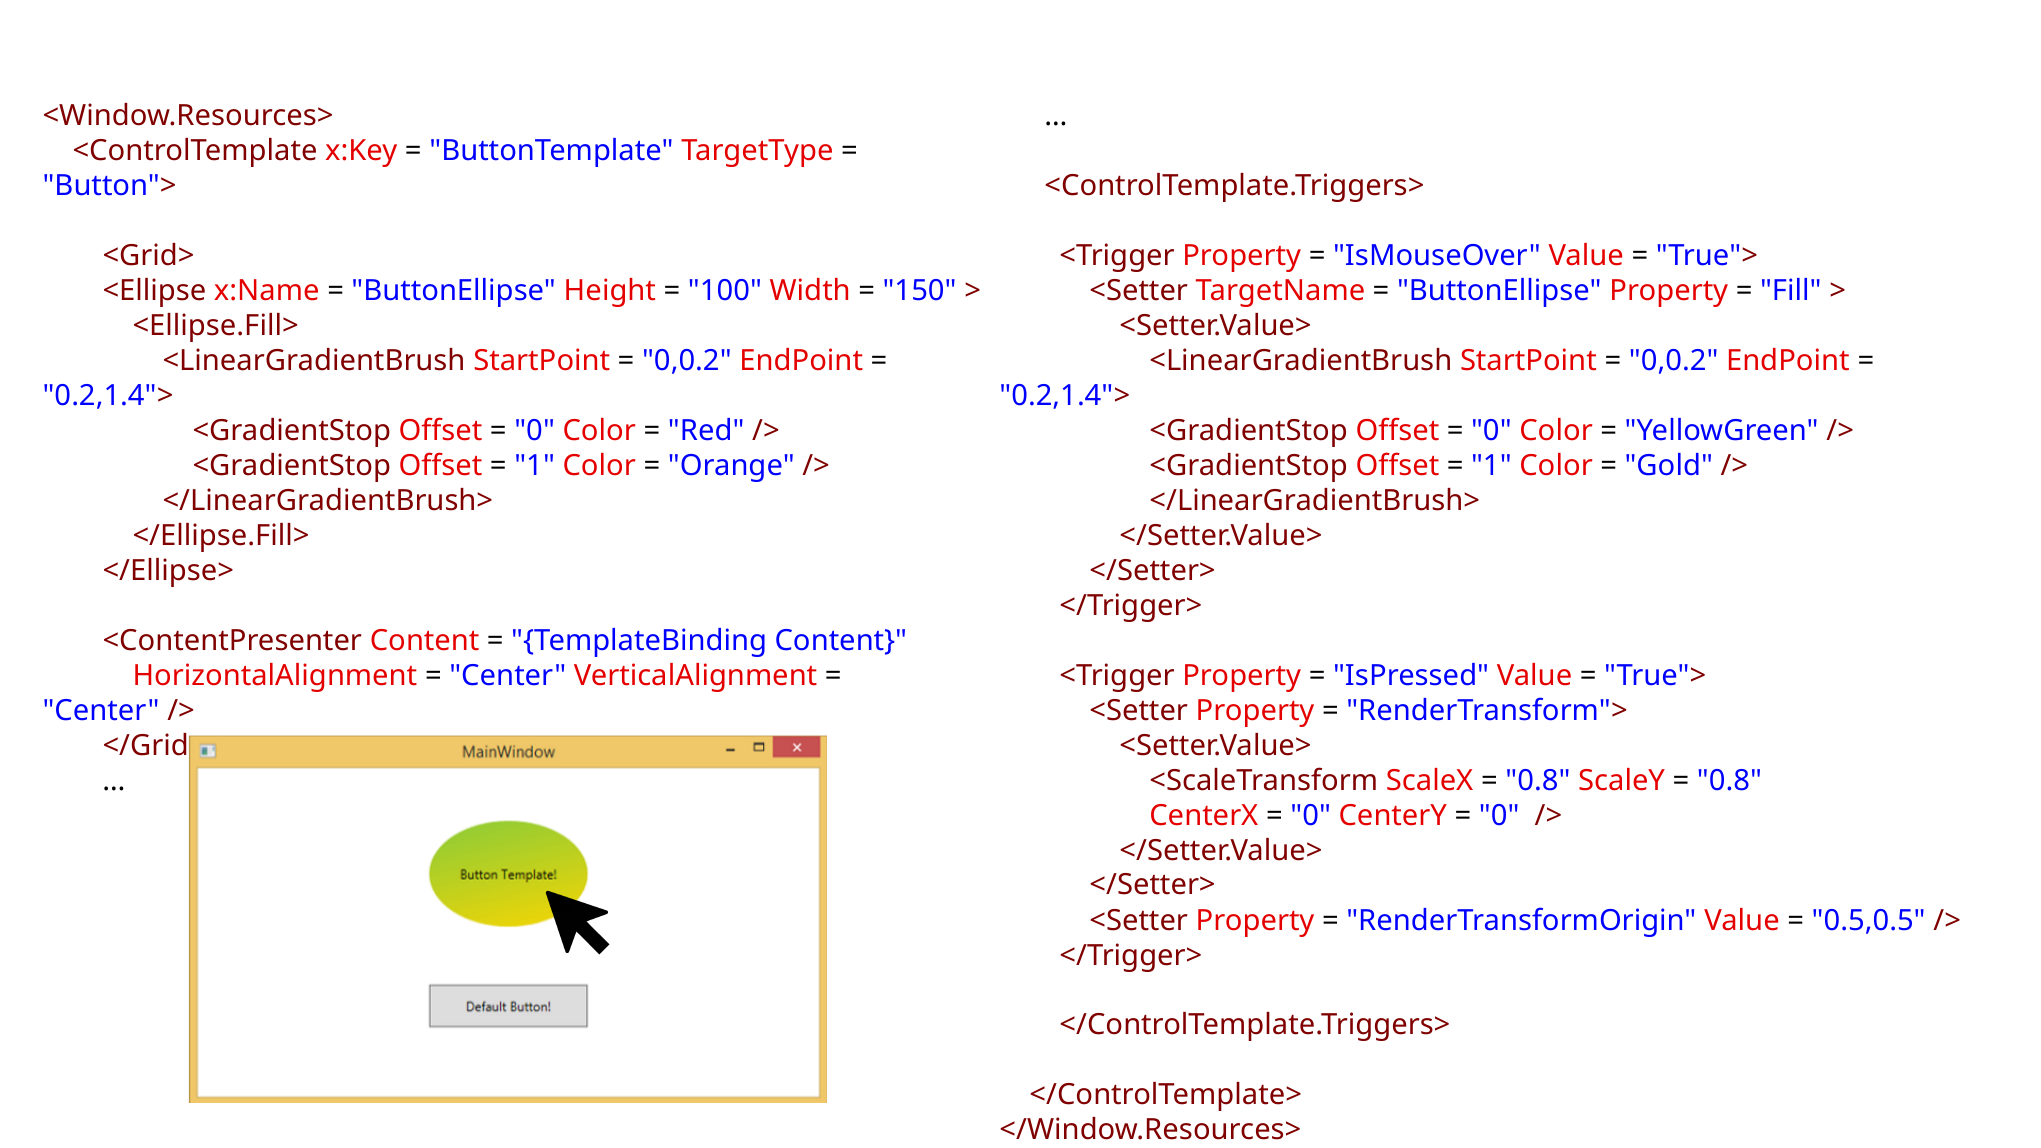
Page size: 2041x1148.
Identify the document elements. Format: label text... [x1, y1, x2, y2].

picture [188, 735, 827, 1103]
text_box <Window.Resources> <ControlTemplate x:Key = "ButtonTemplate" TargetType = "Button"> <Grid> <Ellipse x:Name = "ButtonEllipse" Height = "100" Width = "150" > <Ellipse.Fill> <LinearGradientBrush StartPoint = "0,0.2" EndPoint = "0.2,1.4"> <GradientStop Offset = "0" Color = "Red" /> <GradientStop Offset = "1" Color = "Orange" /> </LinearGradientBrush> </Ellipse.Fill> </Ellipse> <ContentPresenter Content = "{TemplateBinding Content}" HorizontalAlignment = "Center" VerticalAlignment = "Center" /> </Grid> … [27, 89, 984, 839]
text_box … <ControlTemplate.Triggers> <Trigger Property = "IsMouseOver" Value = "True"> <Setter TargetName = "ButtonEllipse" Property = "Fill" > <Setter.Value> <LinearGradientBrush StartPoint = "0,0.2" EndPoint = "0.2,1.4"> <GradientStop Offset = "0" Color = "YellowGreen" /> <GradientStop Offset = "1" Color = "Gold" /> </LinearGradientBrush> </Setter.Value> </Setter> </Trigger> <Trigger Property = "IsPressed" Value = "True"> <Setter Property = "RenderTransform"> <Setter.Value> <ScaleTransform ScaleX = "0.8" ScaleY = "0.8" CenterX = "0" CenterY = "0" /> </Setter.Value> </Setter> <Setter Property = "RenderTransformOrigin" Value = "0.5,0.5" /> </Trigger> </ControlTemplate.Triggers> </ControlTemplate> </Window.Resources> [984, 89, 2013, 1148]
